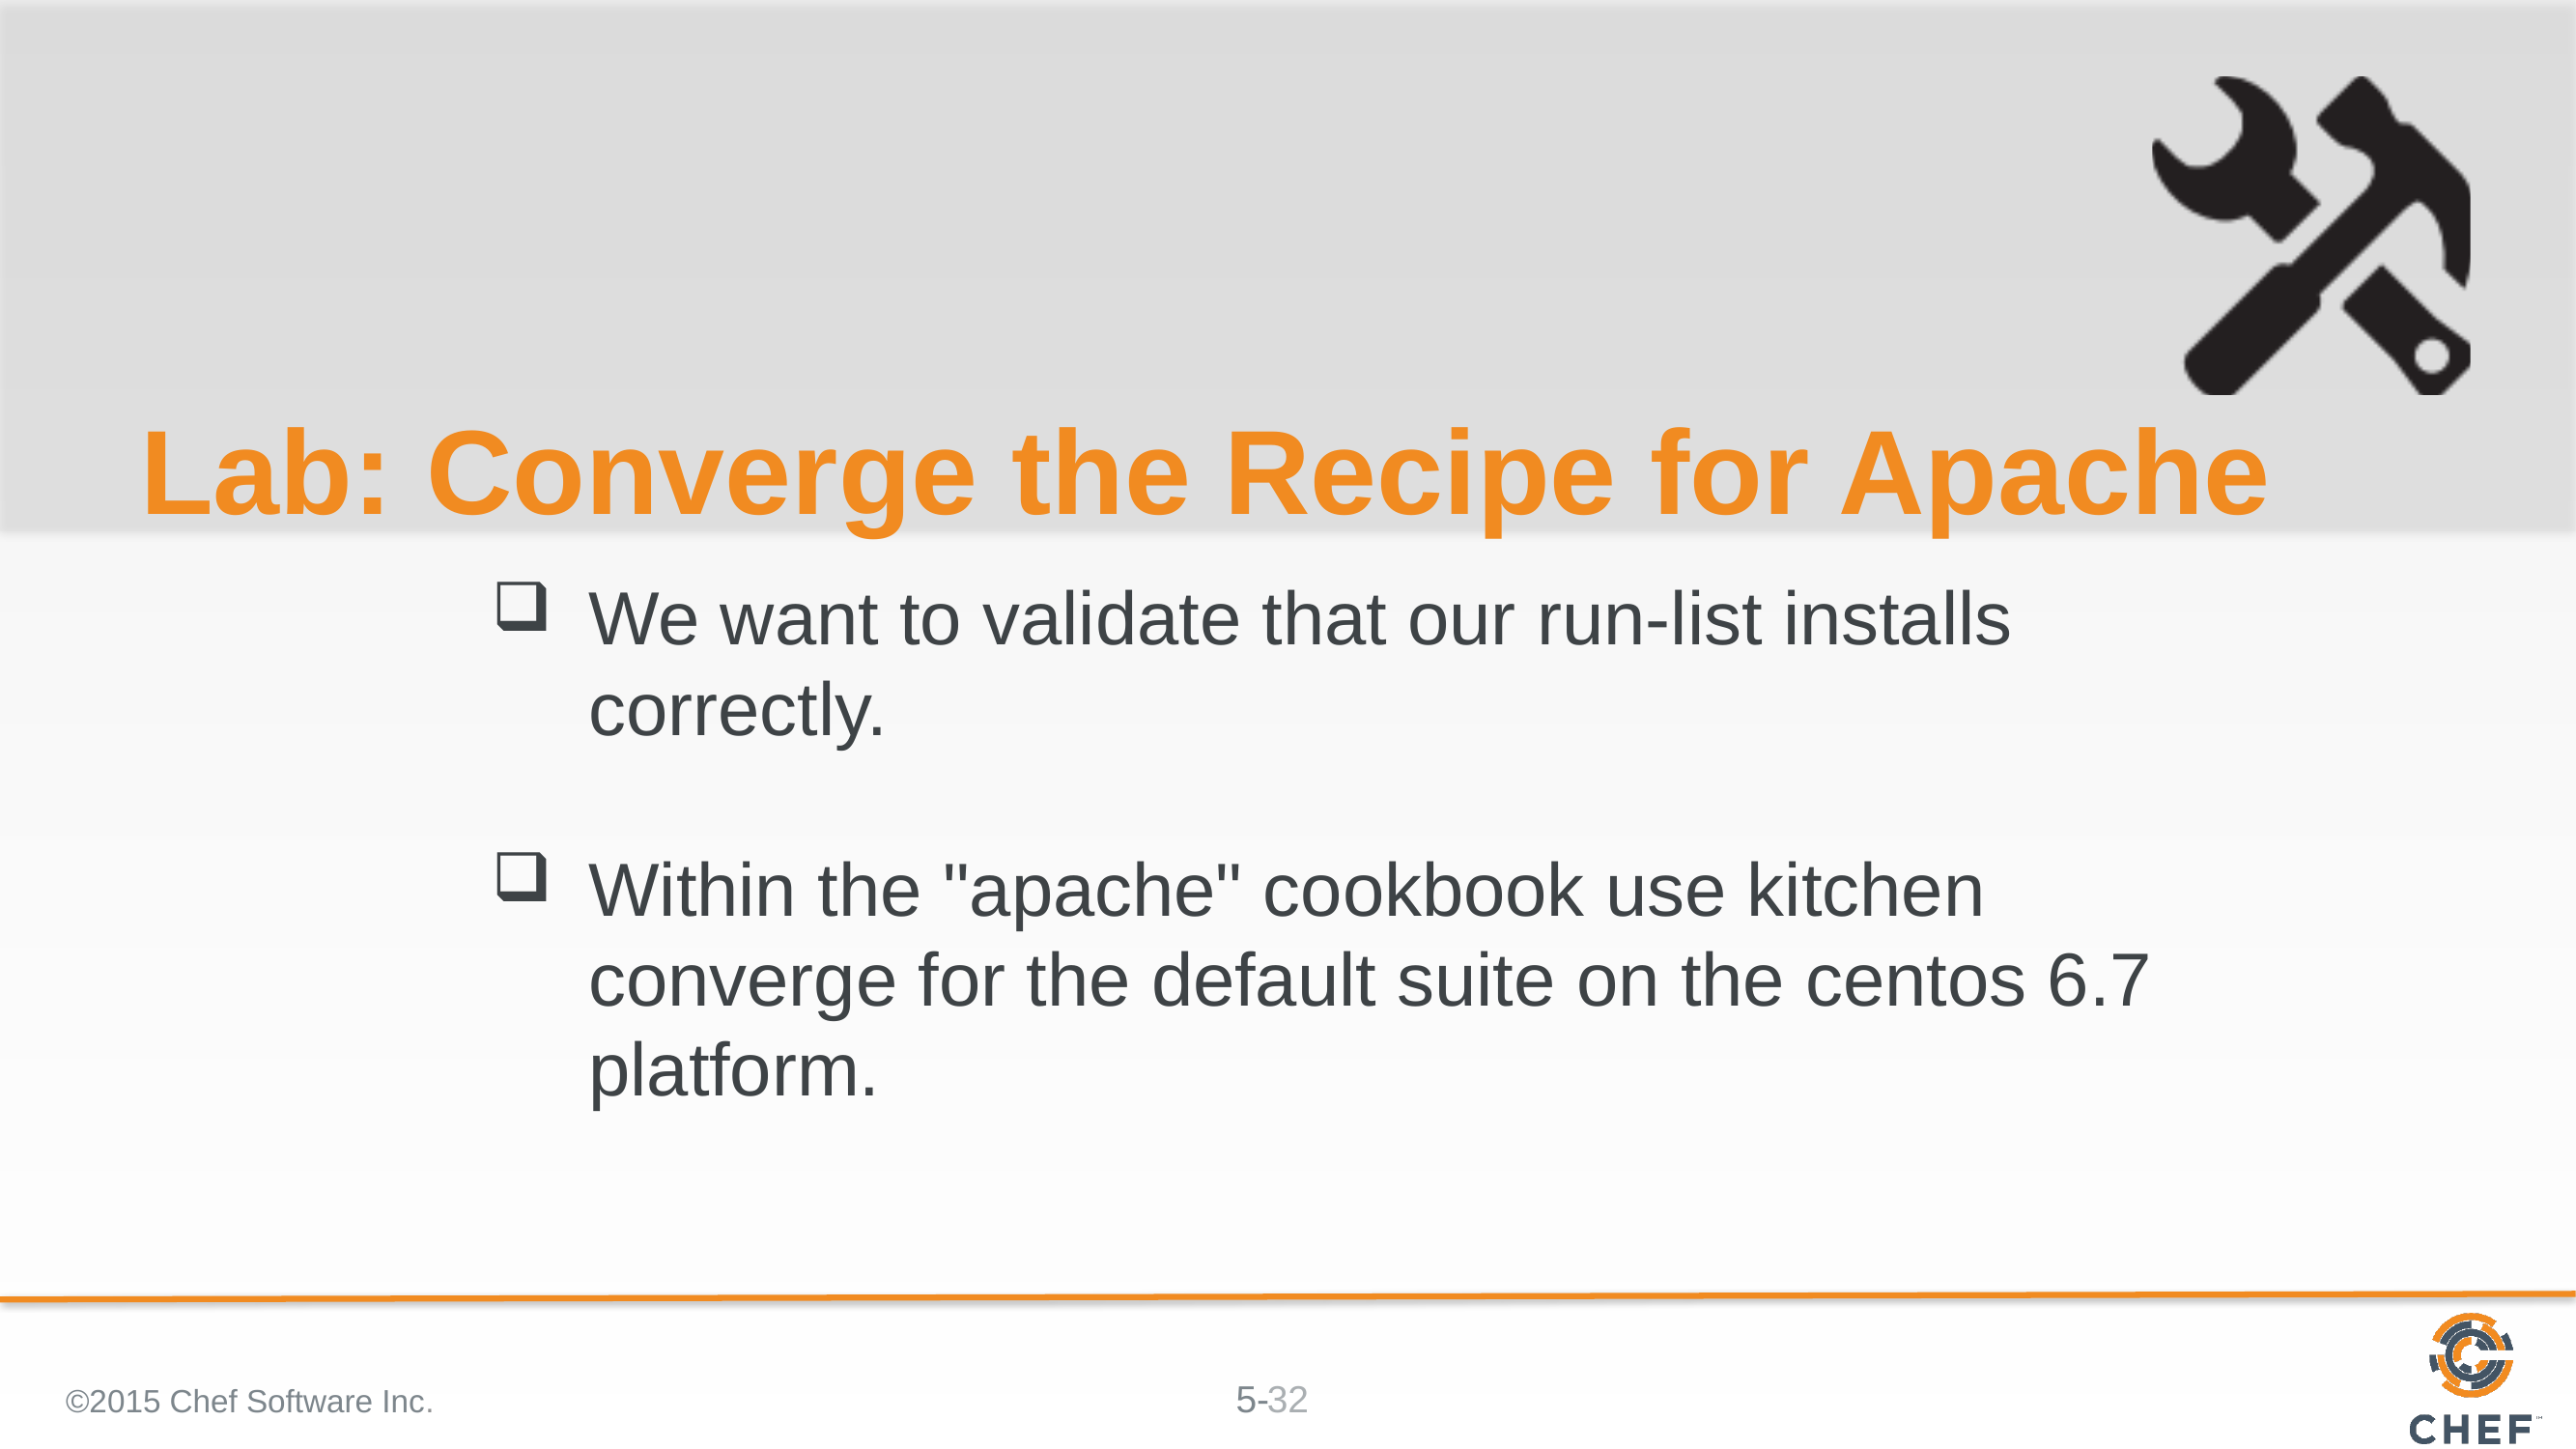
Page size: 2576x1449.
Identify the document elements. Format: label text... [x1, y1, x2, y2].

footer ©2015 Chef Software Inc. [51, 1359, 952, 1440]
text_box [1361, 333, 1555, 527]
subtitle We want to validate that our run-list installs correctly. Within the "apache" cookbook use kitchen converge for the default suite on the centos 6.7 platform. [477, 555, 2217, 1171]
slide_number 32 [998, 1359, 1578, 1437]
picture [2399, 1297, 2550, 1449]
title Lab: Converge the Recipe for Apache [126, 395, 2384, 556]
